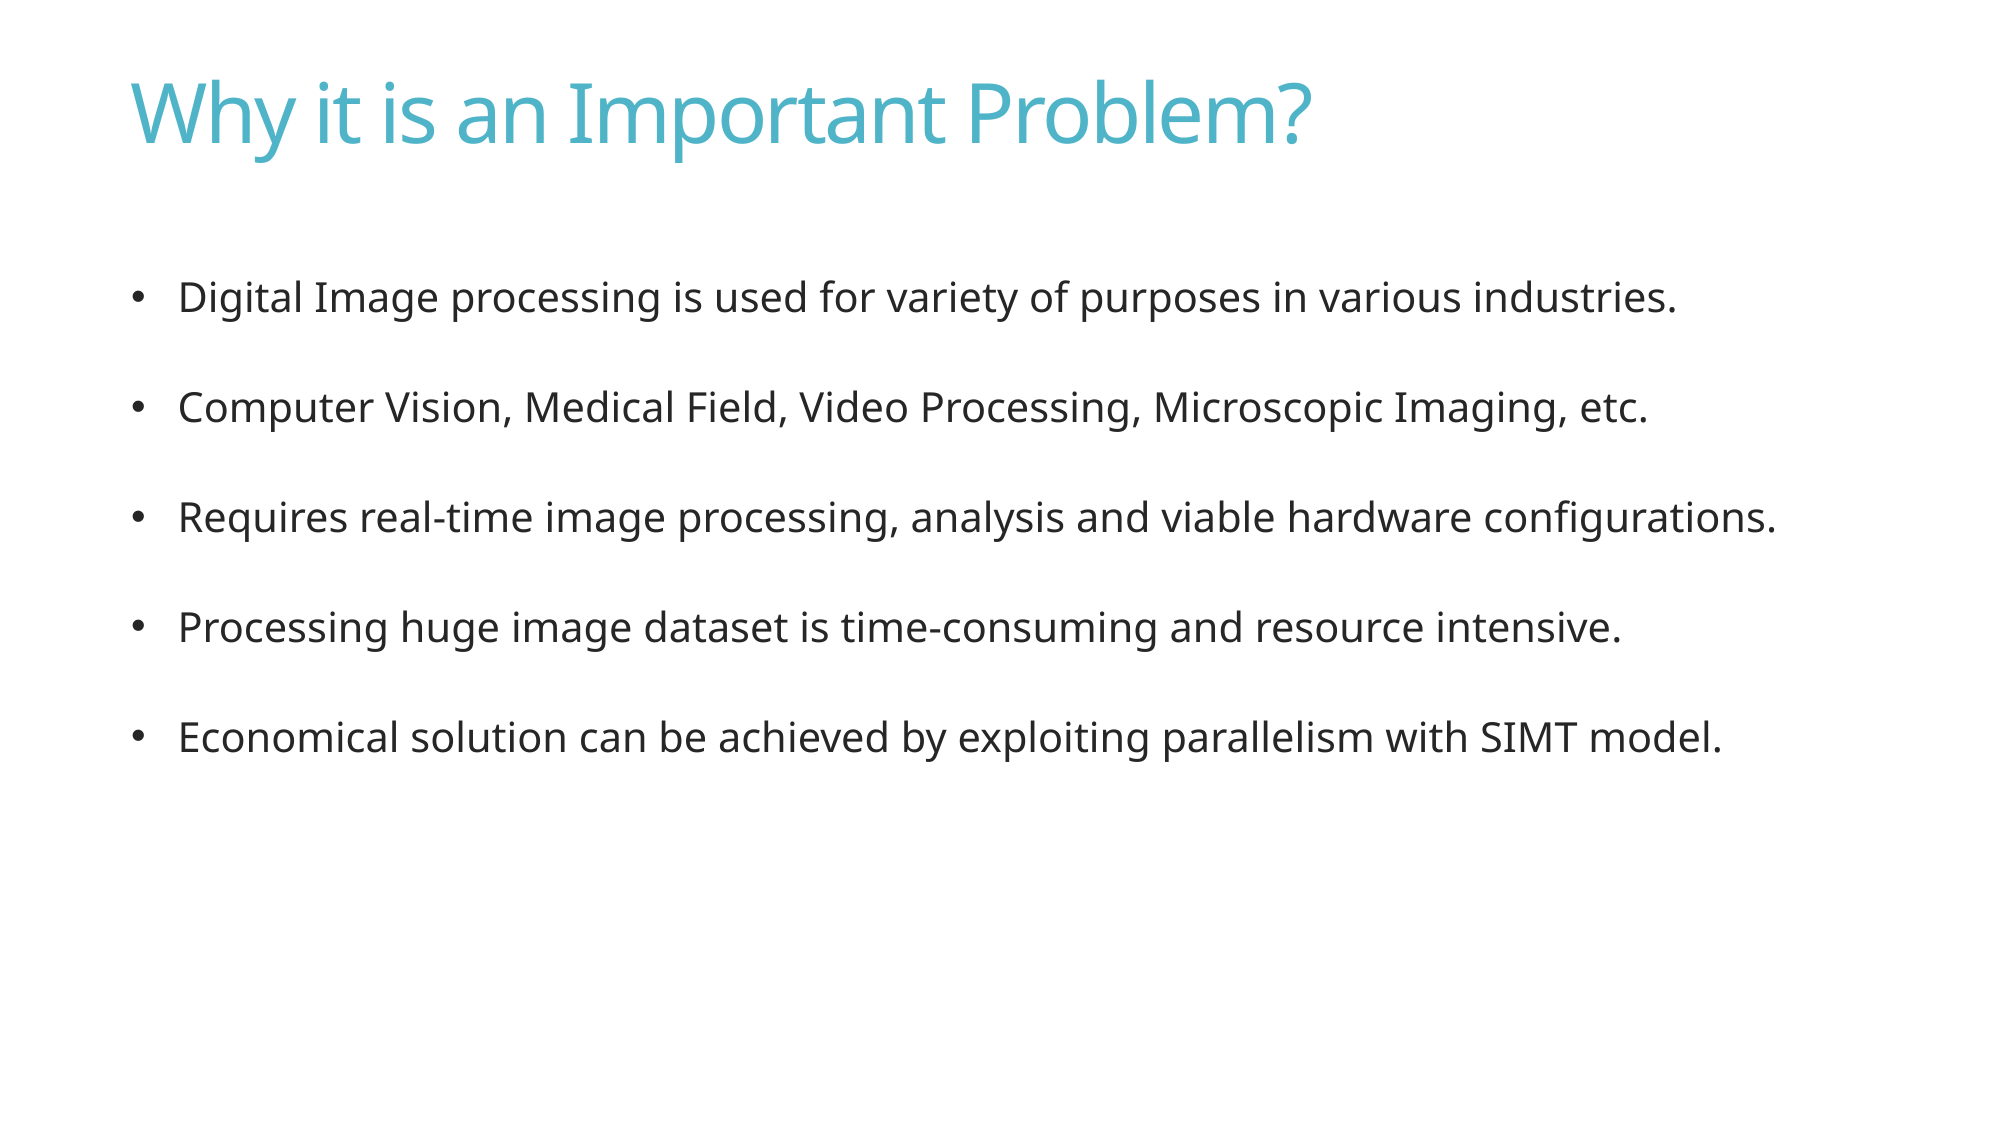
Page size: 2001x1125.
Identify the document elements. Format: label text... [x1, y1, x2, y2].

text_box Why it is an Important Problem? [115, 32, 1885, 203]
text_box Digital Image processing is used for variety of purposes in various industries. Computer Vision, Medical Field, Video Processing, Microscopic Imaging, etc. Requires real-time image processing, analysis and viable hardware configurations. Processing huge image dataset is time-consuming and resource intensive. Economical solution can be achieved by exploiting parallelism with SIMT model. [115, 213, 1885, 1093]
